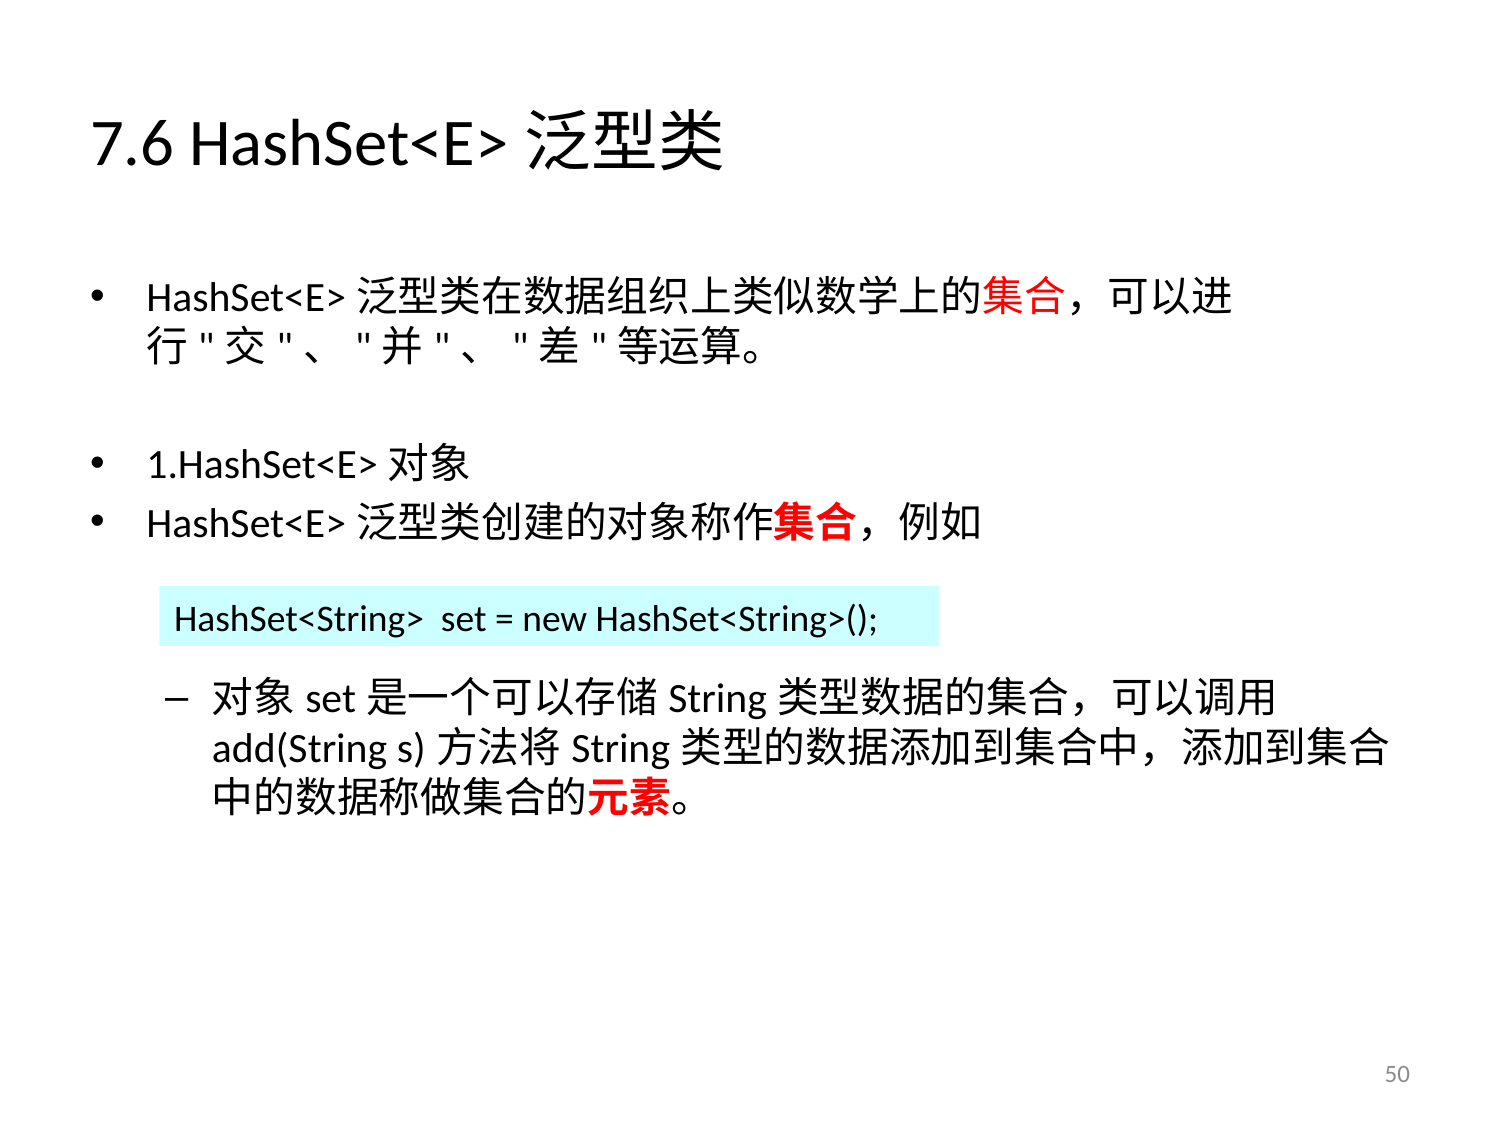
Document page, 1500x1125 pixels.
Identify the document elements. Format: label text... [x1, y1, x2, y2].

slide_number 50 [1074, 1042, 1425, 1103]
title 7.6 HashSet<E>泛型类 [75, 45, 1425, 233]
text_box HashSet<String> set = new HashSet<String>(); [159, 586, 939, 646]
list HashSet<E>泛型类在数据组织上类似数学上的集合，可以进行"交"、"并"、"差"等运算。 1.HashSet<E>对象 HashSet<E>泛型类创建的对象称作集合，例如 对象set是一个可以存储String类型数据的集合，可以调用add(String s)方法将String类型的数据添加到集合中，添加到集合中的数据称做集合的元素。 [75, 262, 1425, 1005]
